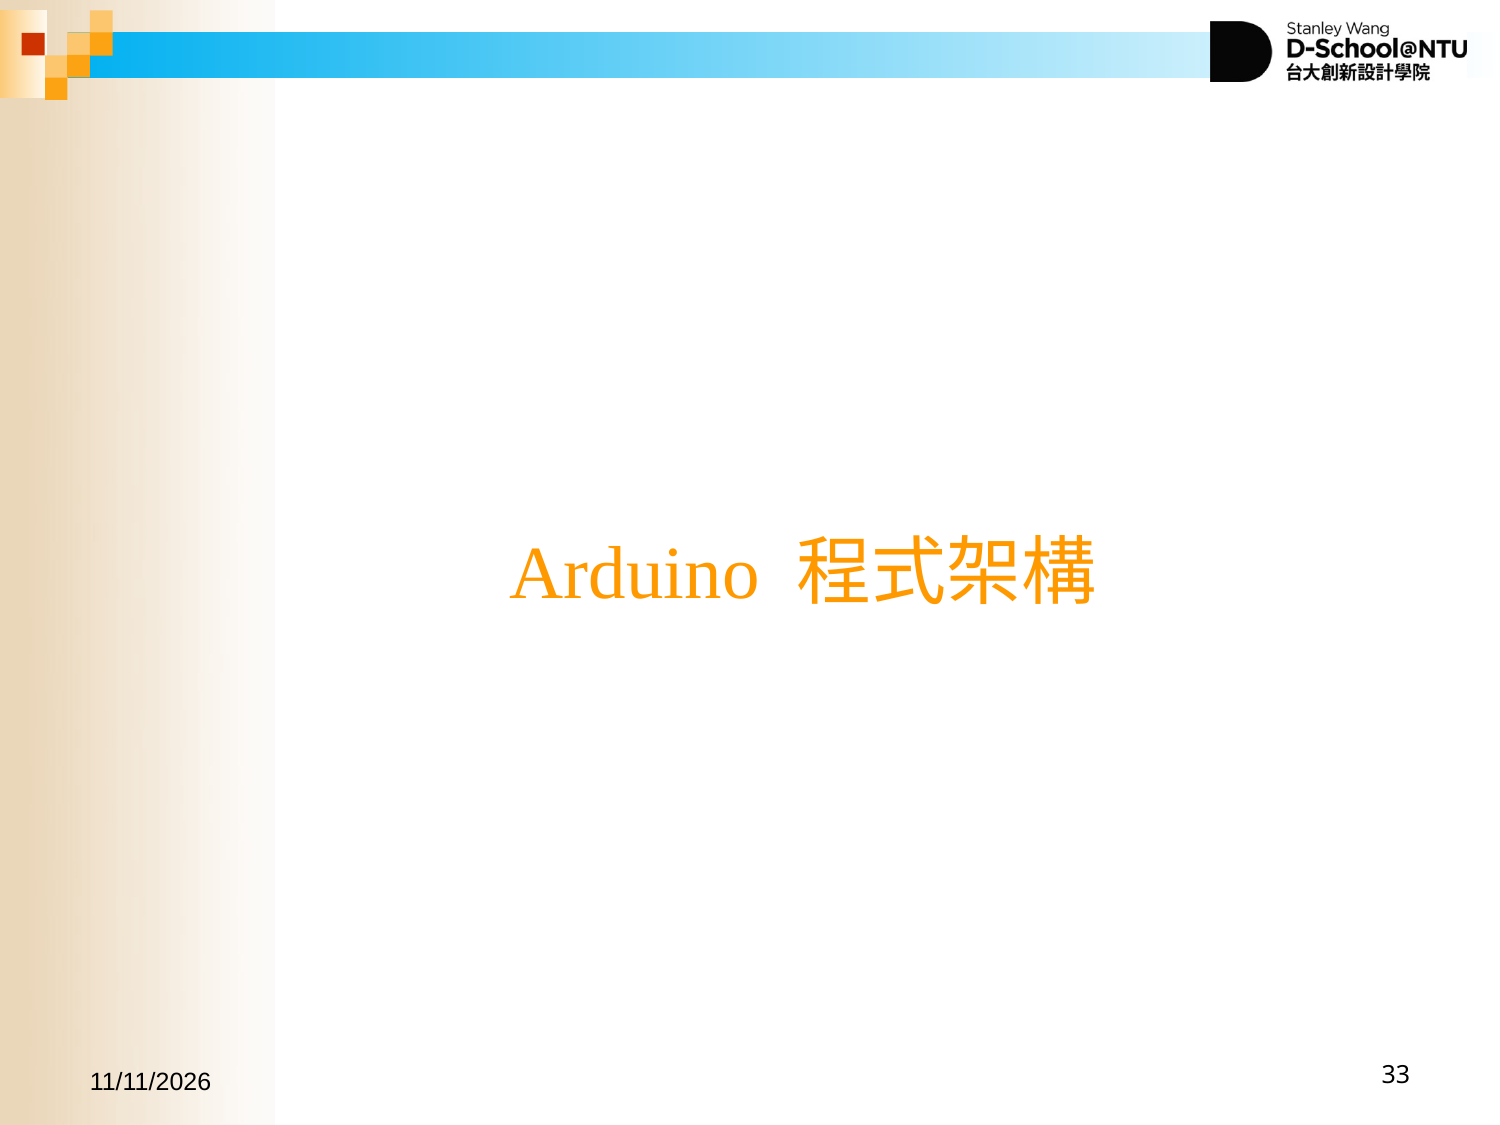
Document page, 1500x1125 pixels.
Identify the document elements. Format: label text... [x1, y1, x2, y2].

picture [1210, 21, 1467, 82]
text_box 2017/11/2 [75, 1024, 425, 1103]
title Arduino 程式架構 [230, 456, 1376, 682]
text_box 33 [1074, 1024, 1425, 1100]
